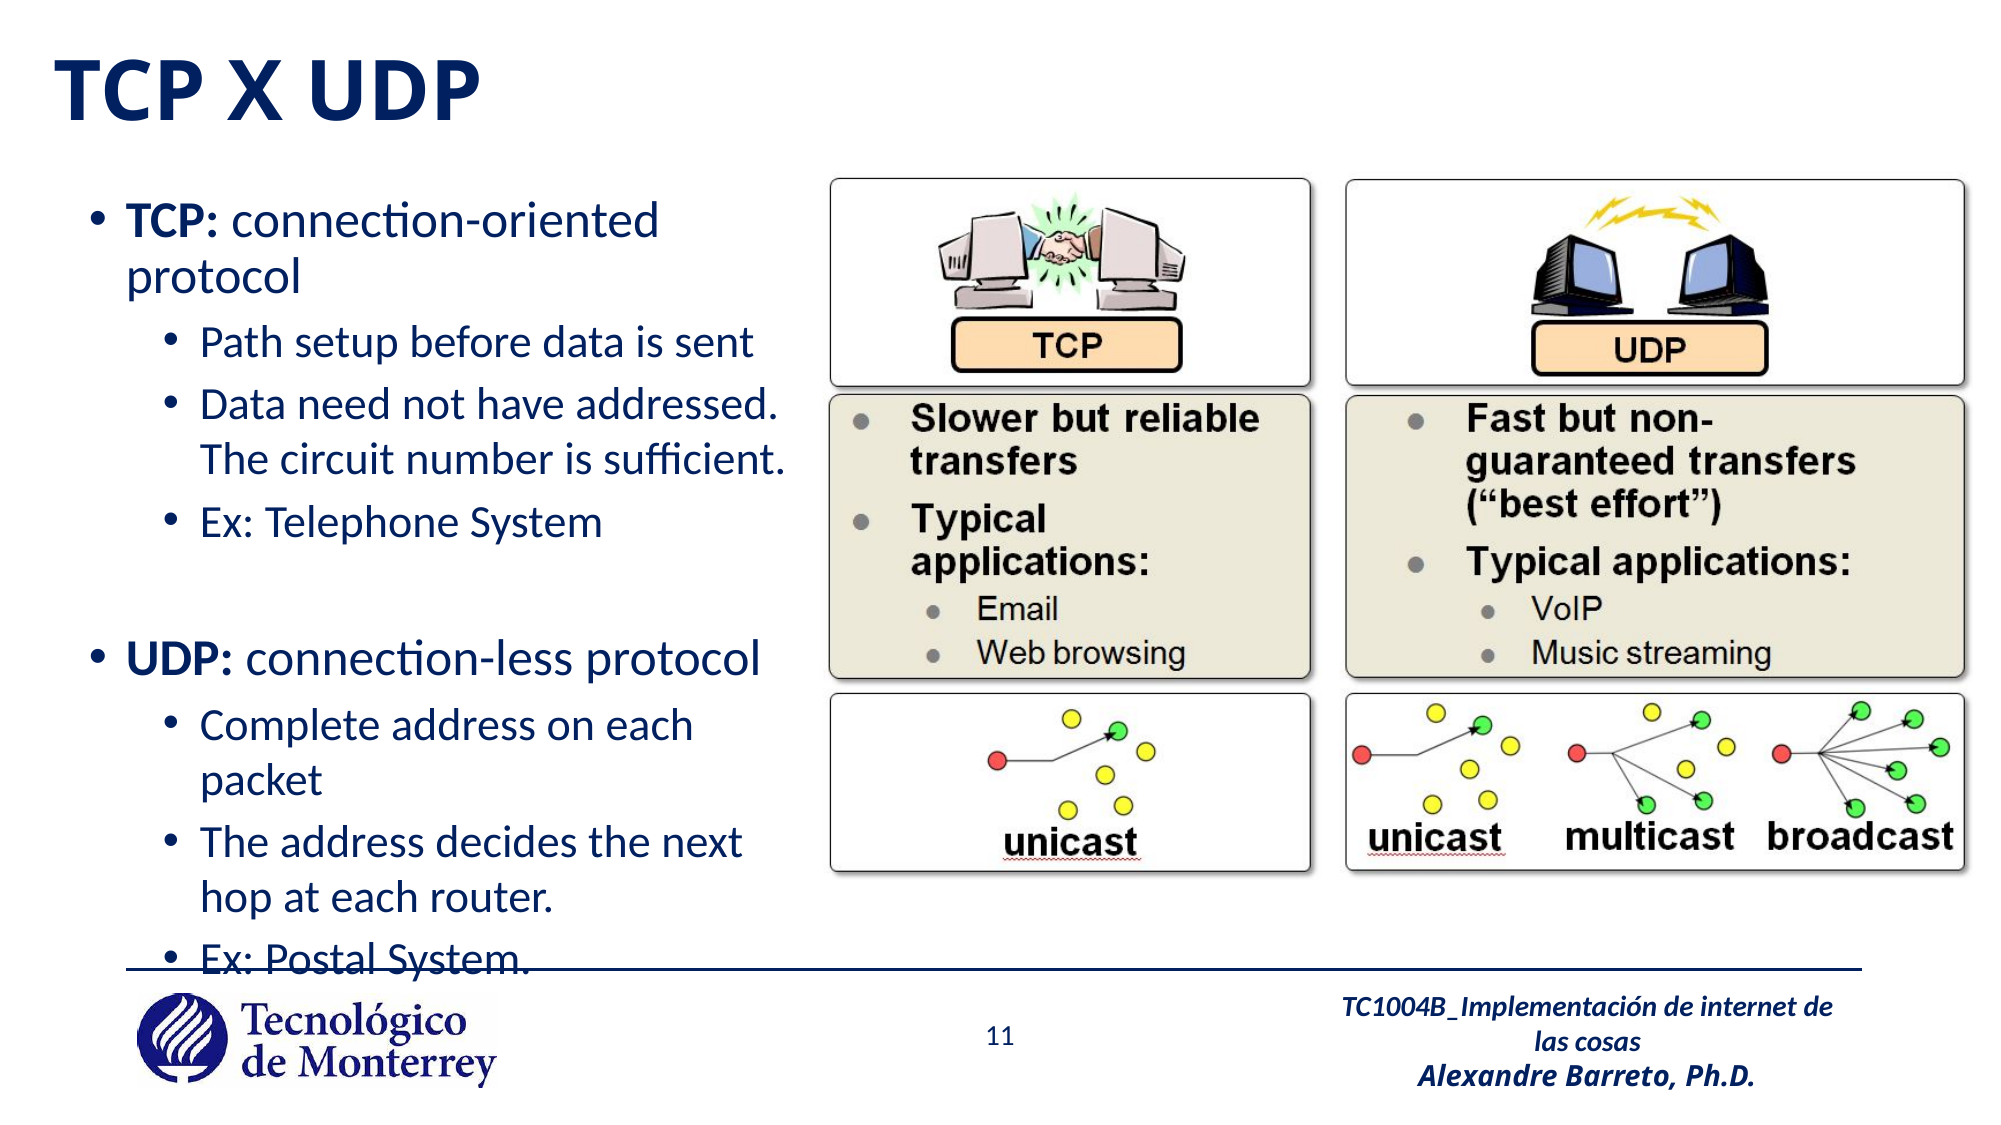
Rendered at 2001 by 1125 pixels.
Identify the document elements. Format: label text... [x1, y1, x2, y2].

picture [137, 993, 497, 1088]
list TCP: connection-oriented protocol Path setup before data is sent Data need not have addressed. The circuit number is sufficient. Ex: Telephone System UDP: connection-less protocol Complete address on each packet The address decides the next hop at each router. Ex: Postal System. [73, 185, 837, 992]
picture [823, 171, 1973, 880]
title TCP X UDP [38, 40, 1764, 147]
